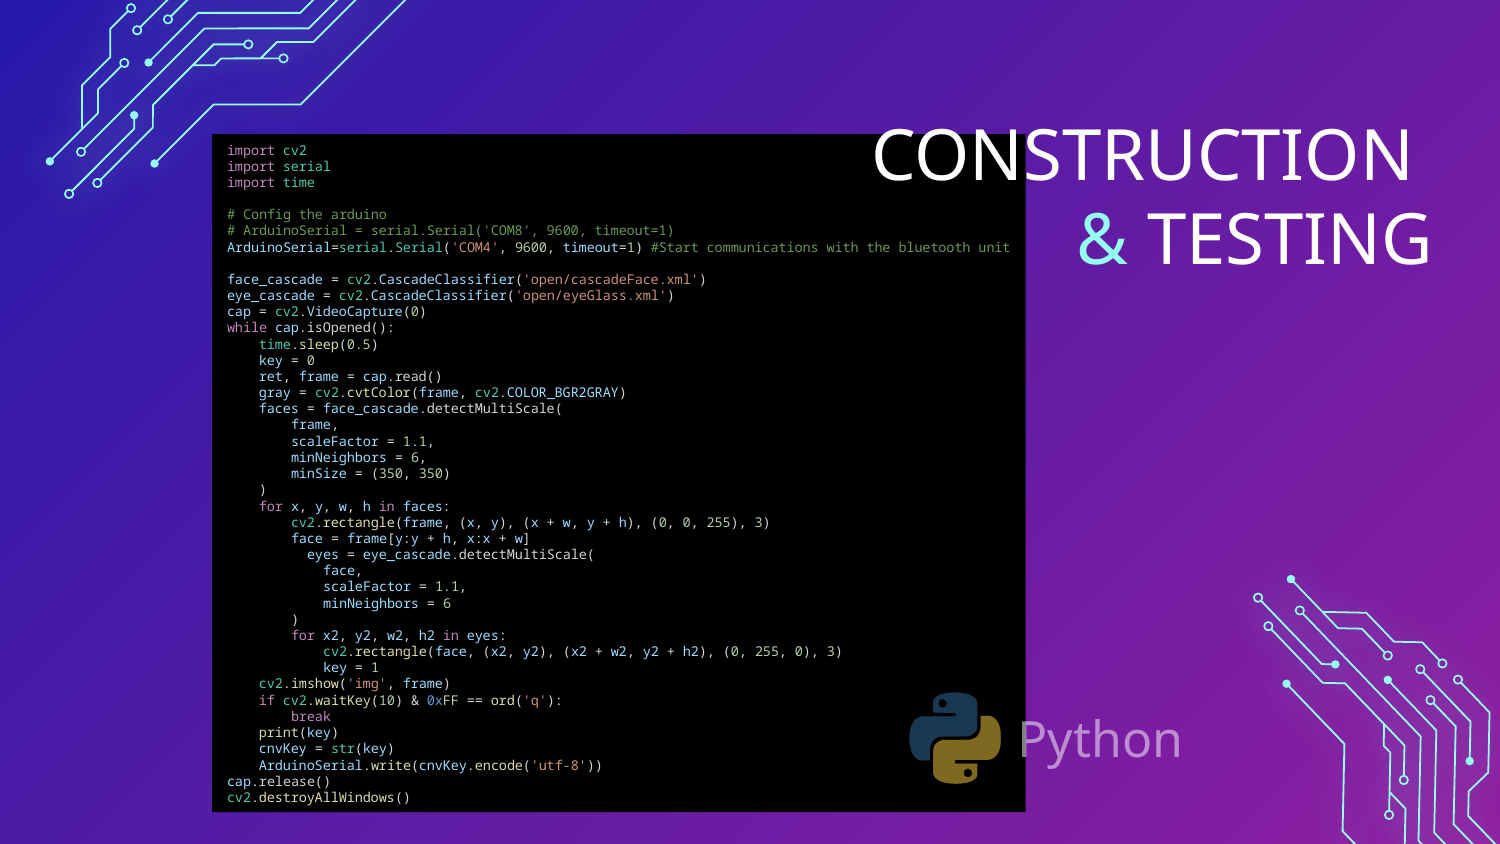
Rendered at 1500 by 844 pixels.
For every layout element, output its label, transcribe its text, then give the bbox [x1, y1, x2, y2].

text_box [118, 0, 314, 263]
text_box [1298, 538, 1494, 844]
title CONSTRUCTION & TESTING [840, 109, 1433, 187]
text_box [908, 692, 1202, 785]
text_box import cv2 import serial import time # Config the arduino # ArduinoSerial = serial.Serial('COM8', 9600, timeout=1) ArduinoSerial=serial.Serial('COM4', 9600, timeout=1) #Start communications with the bluetooth unit face_cascade = cv2.CascadeClassifier('open/cascadeFace.xml') eye_cascade = cv2.CascadeClassifier('open/eyeGlass.xml') cap = cv2.VideoCapture(0) while cap.isOpened(): time.sleep(0.5) key = 0 ret, frame = cap.read() gray = cv2.cvtColor(frame, cv2.COLOR_BGR2GRAY) faces = face_cascade.detectMultiScale( frame, scaleFactor = 1.1, minNeighbors = 6, minSize = (350, 350) ) for x, y, w, h in faces: cv2.rectangle(frame, (x, y), (x + w, y + h), (0, 0, 255), 3) face = frame[y:y + h, x:x + w] eyes = eye_cascade.detectMultiScale( face, scaleFactor = 1.1, minNeighbors = 6 ) for x2, y2, w2, h2 in eyes: cv2.rectangle(face, (x2, y2), (x2 + w2, y2 + h2), (0, 255, 0), 3) key = 1 cv2.imshow('img', frame) if cv2.waitKey(10) & 0xFF == ord('q'): break print(key) cnvKey = str(key) ArduinoSerial.write(cnvKey.encode('utf-8')) cap.release() cv2.destroyAllWindows() [212, 134, 1026, 813]
